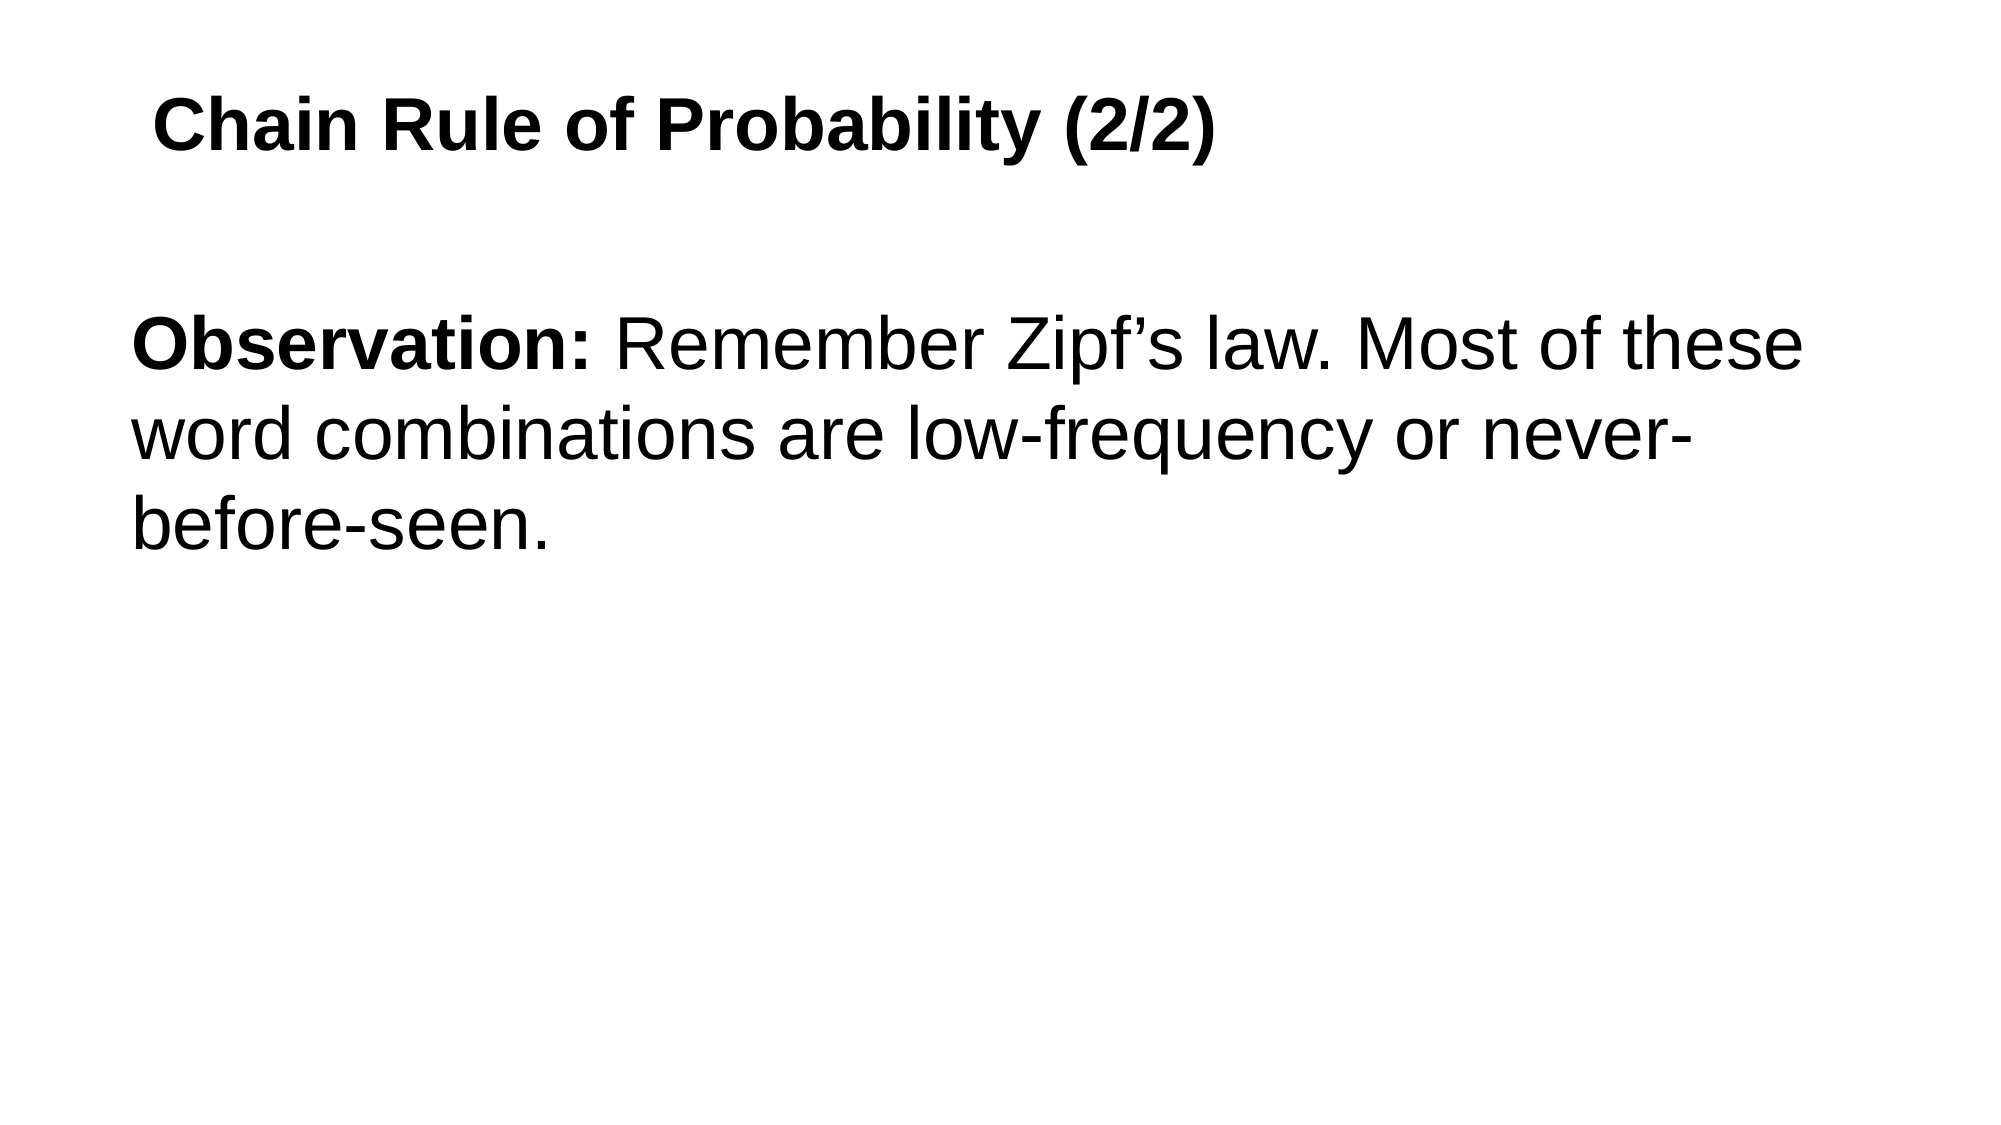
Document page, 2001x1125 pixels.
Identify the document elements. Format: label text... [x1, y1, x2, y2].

title Chain Rule of Probability (2/2) [137, 59, 1863, 193]
text_box Observation: Remember Zipf’s law. Most of these word combinations are low-frequency or never-before-seen. [116, 287, 1832, 573]
